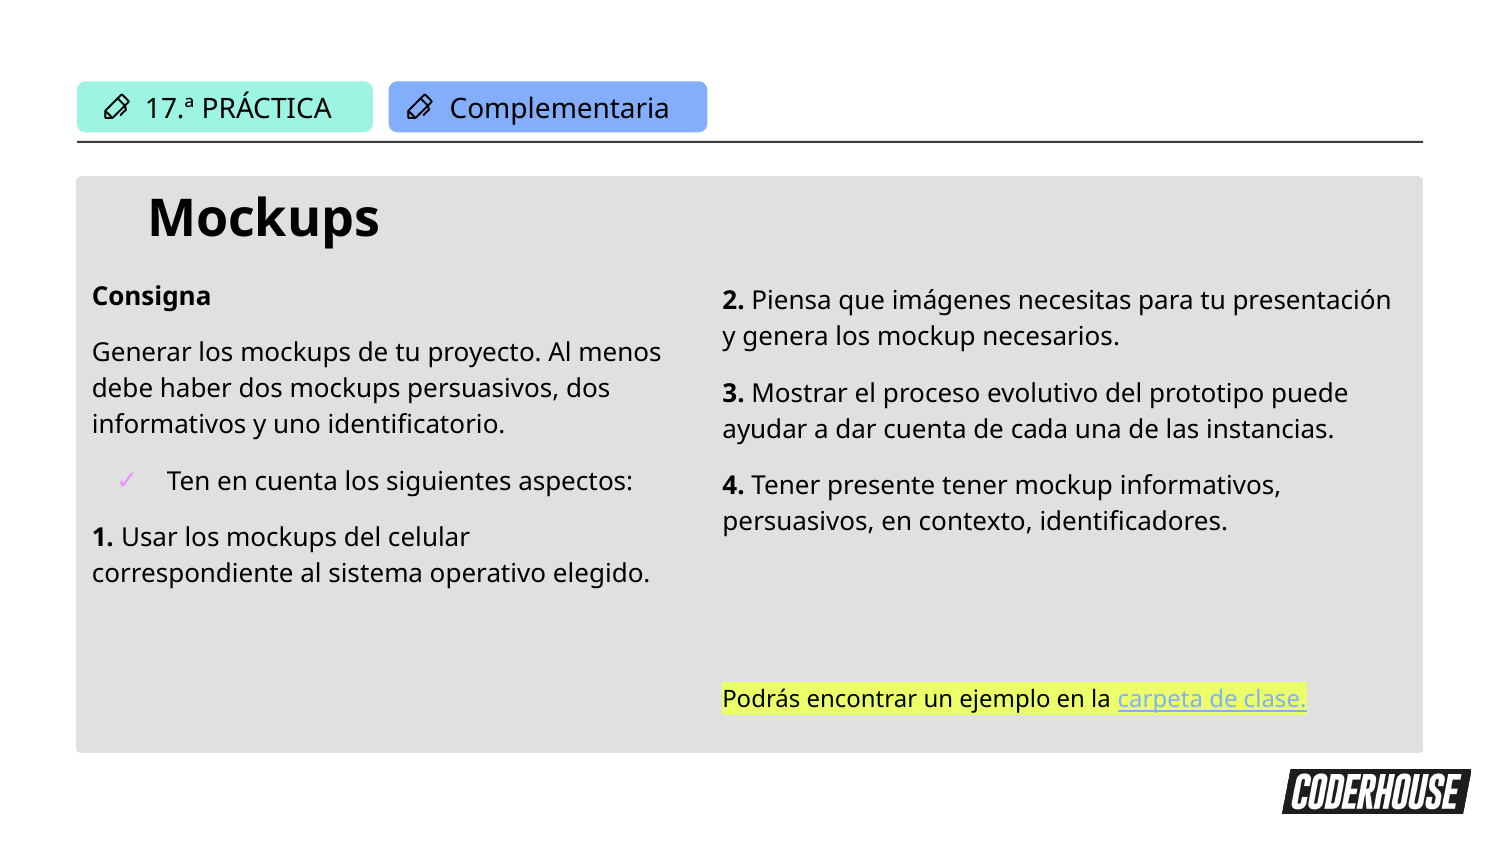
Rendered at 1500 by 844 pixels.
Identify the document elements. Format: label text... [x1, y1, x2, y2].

picture [76, 176, 1424, 754]
picture [1281, 769, 1471, 814]
picture [403, 90, 436, 123]
text_box Complementaria [388, 81, 708, 133]
text_box 17.ª PRÁCTICA [76, 81, 373, 133]
picture [100, 90, 133, 123]
